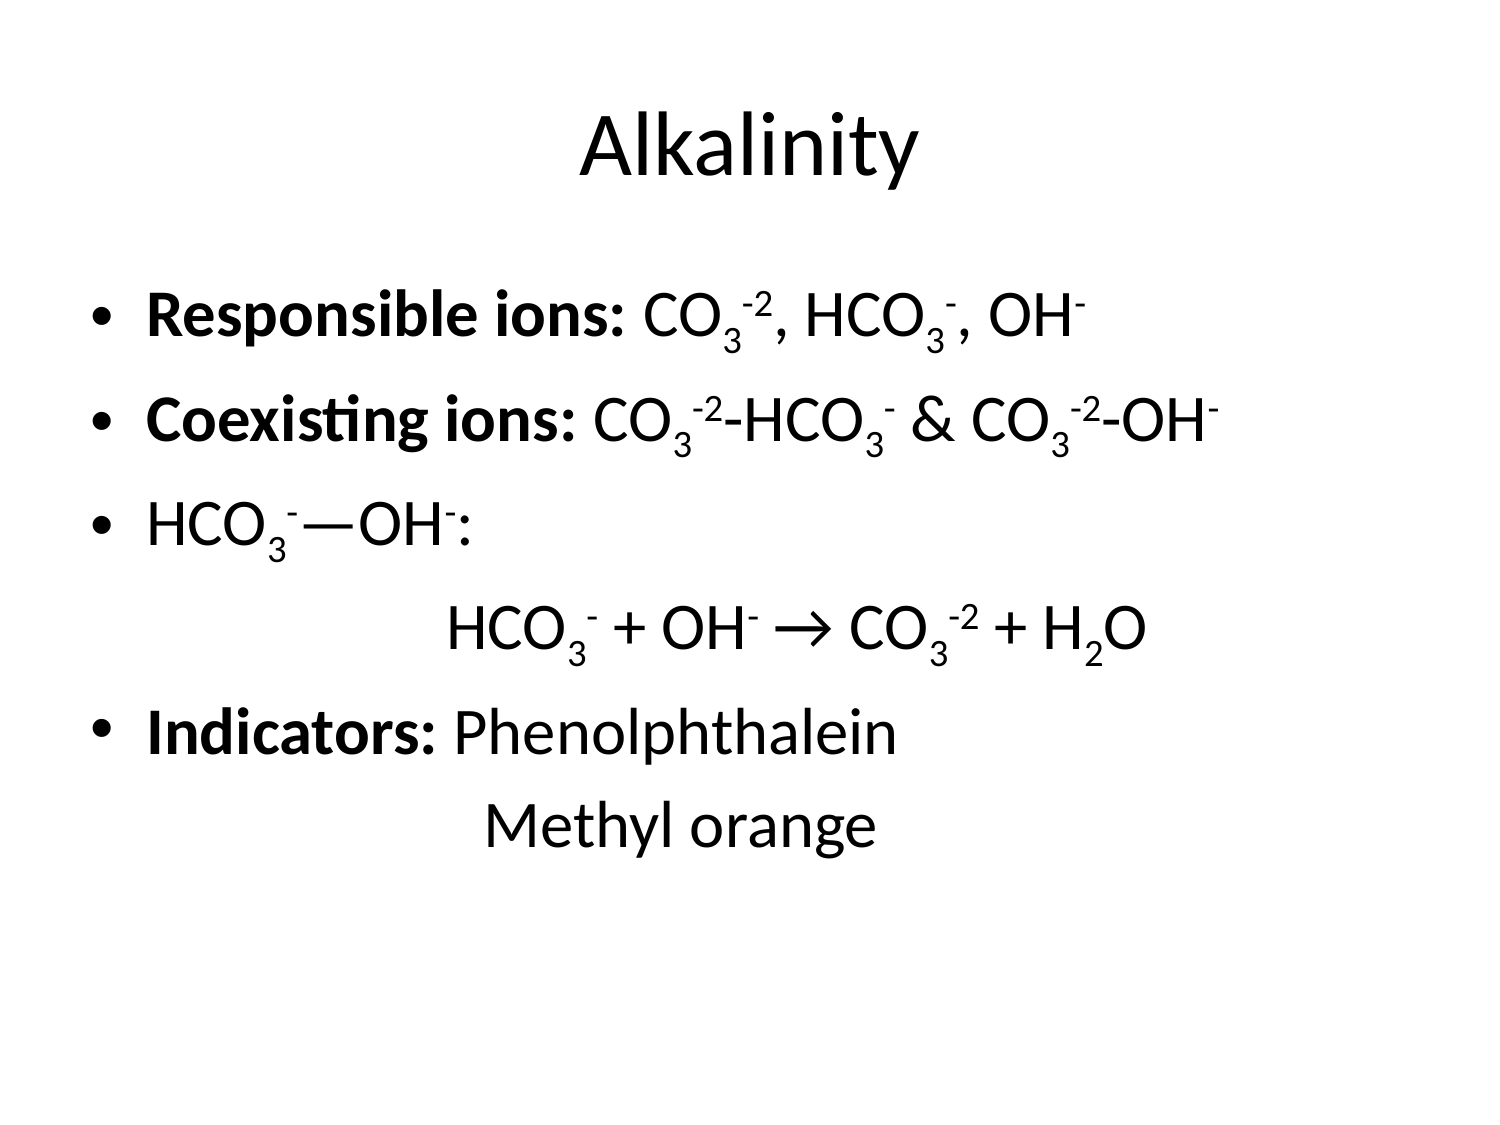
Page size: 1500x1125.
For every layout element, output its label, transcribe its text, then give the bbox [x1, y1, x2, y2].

title Alkalinity [75, 45, 1425, 233]
list Responsible ions: CO3-2, HCO3-, OH- Coexisting ions: CO3-2-HCO3- & CO3-2-OH- HCO3-—OH-: HCO3- + OH- → CO3-2 + H2O Indicators: Phenolphthalein Methyl orange [75, 262, 1425, 1005]
